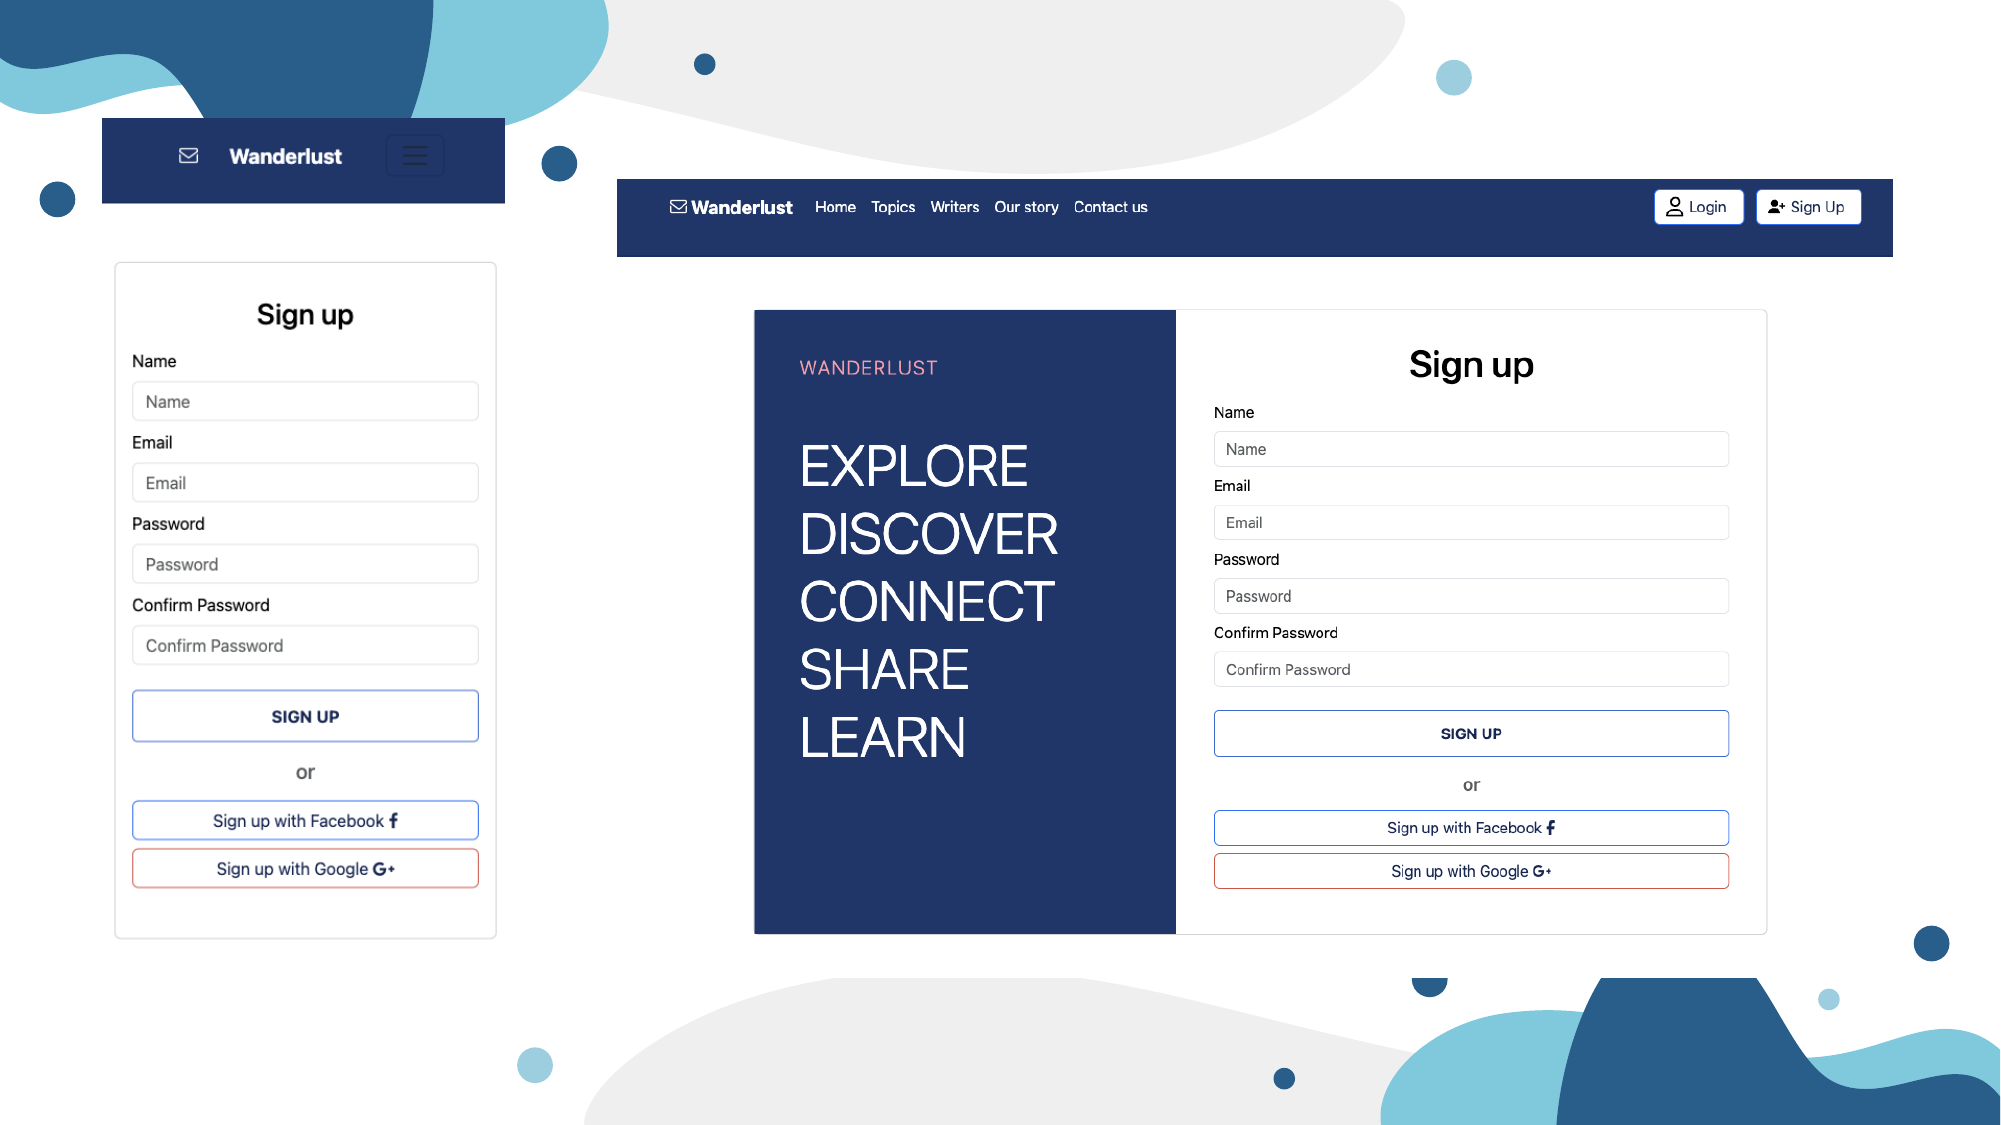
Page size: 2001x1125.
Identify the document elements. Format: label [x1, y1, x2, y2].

picture [617, 178, 1893, 978]
picture [102, 118, 505, 974]
